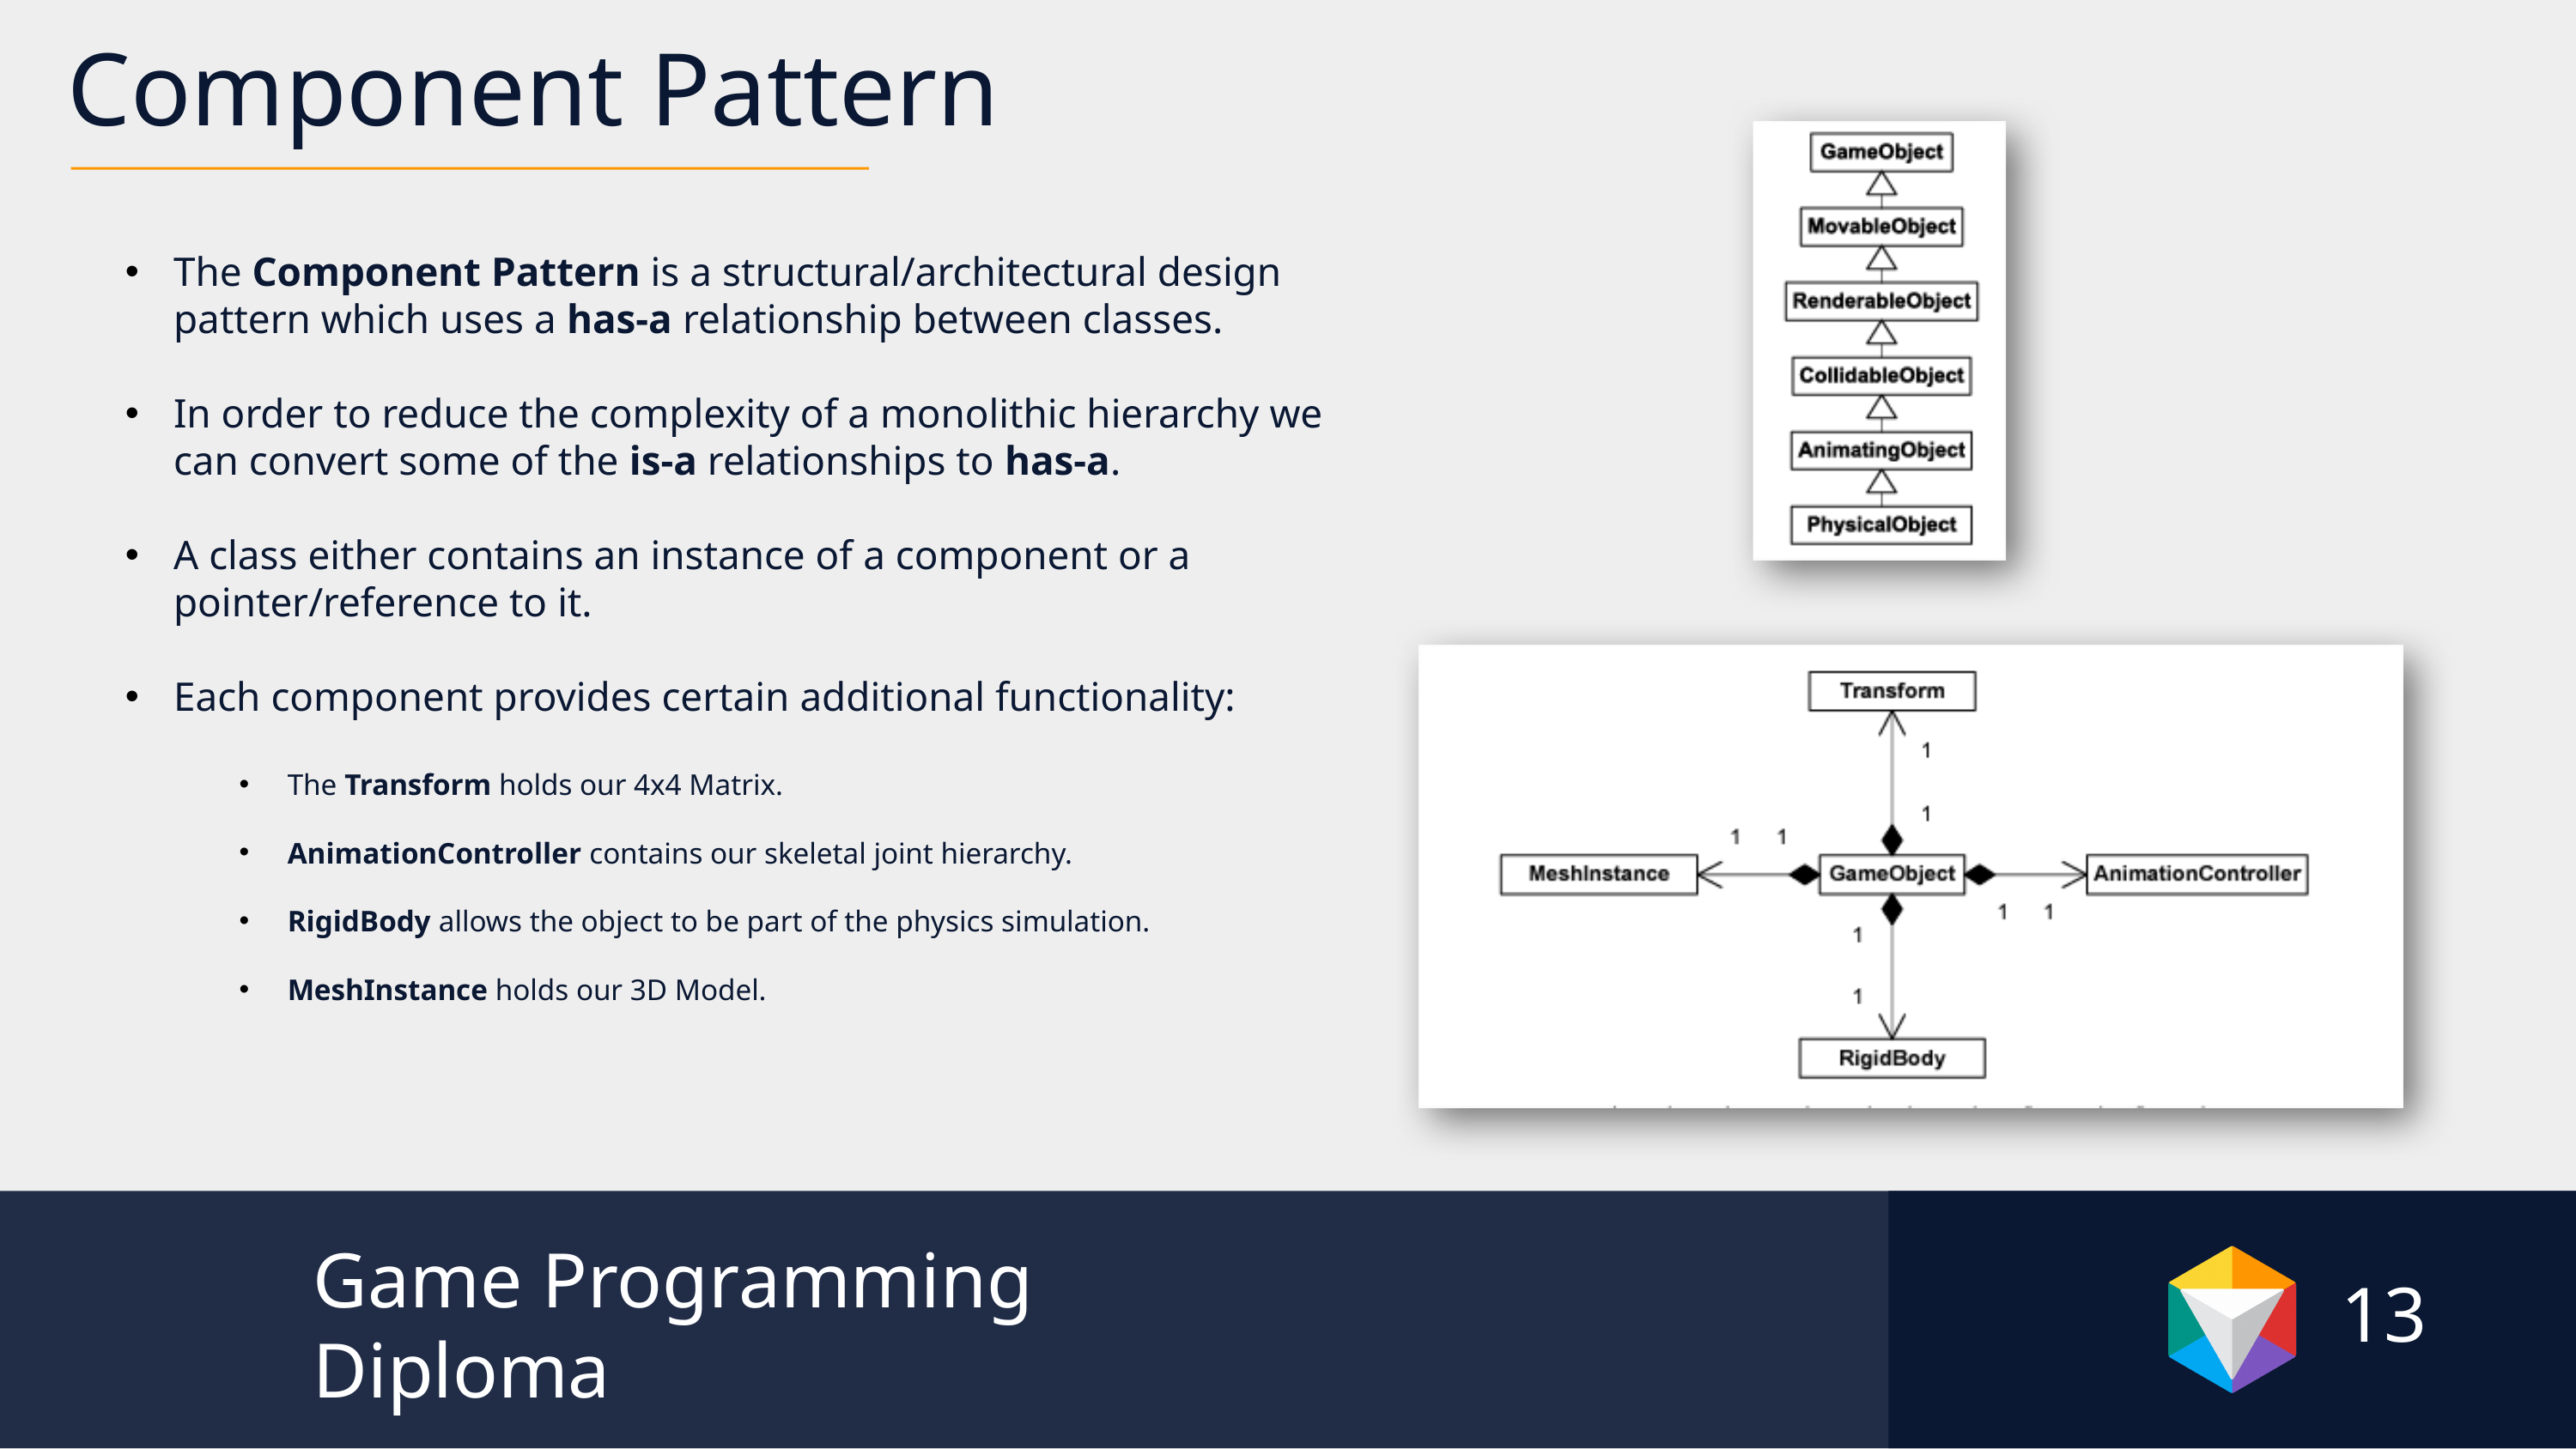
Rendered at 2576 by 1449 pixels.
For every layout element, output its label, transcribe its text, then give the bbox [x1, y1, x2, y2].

picture [1753, 121, 2007, 561]
text_box Component Pattern [67, 30, 1583, 142]
picture [1418, 645, 2403, 1108]
text_box 13 [2341, 1262, 2447, 1374]
text_box [70, 167, 869, 170]
text_box The Component Pattern is a structural/architectural design pattern which uses a has-a relationship between classes. In order to reduce the complexity of a monolithic hierarchy we can convert some of the is-a relationships to has-a. A class either contains an instance of a component or a pointer/reference to it. Each component provides certain additional functionality: The Transform holds our 4x4 Matrix. AnimationController contains our skeletal joint hierarchy. RigidBody allows the object to be part of the physics simulation. MeshInstance holds our 3D Model. [125, 247, 1358, 1160]
picture [2137, 1224, 2327, 1415]
